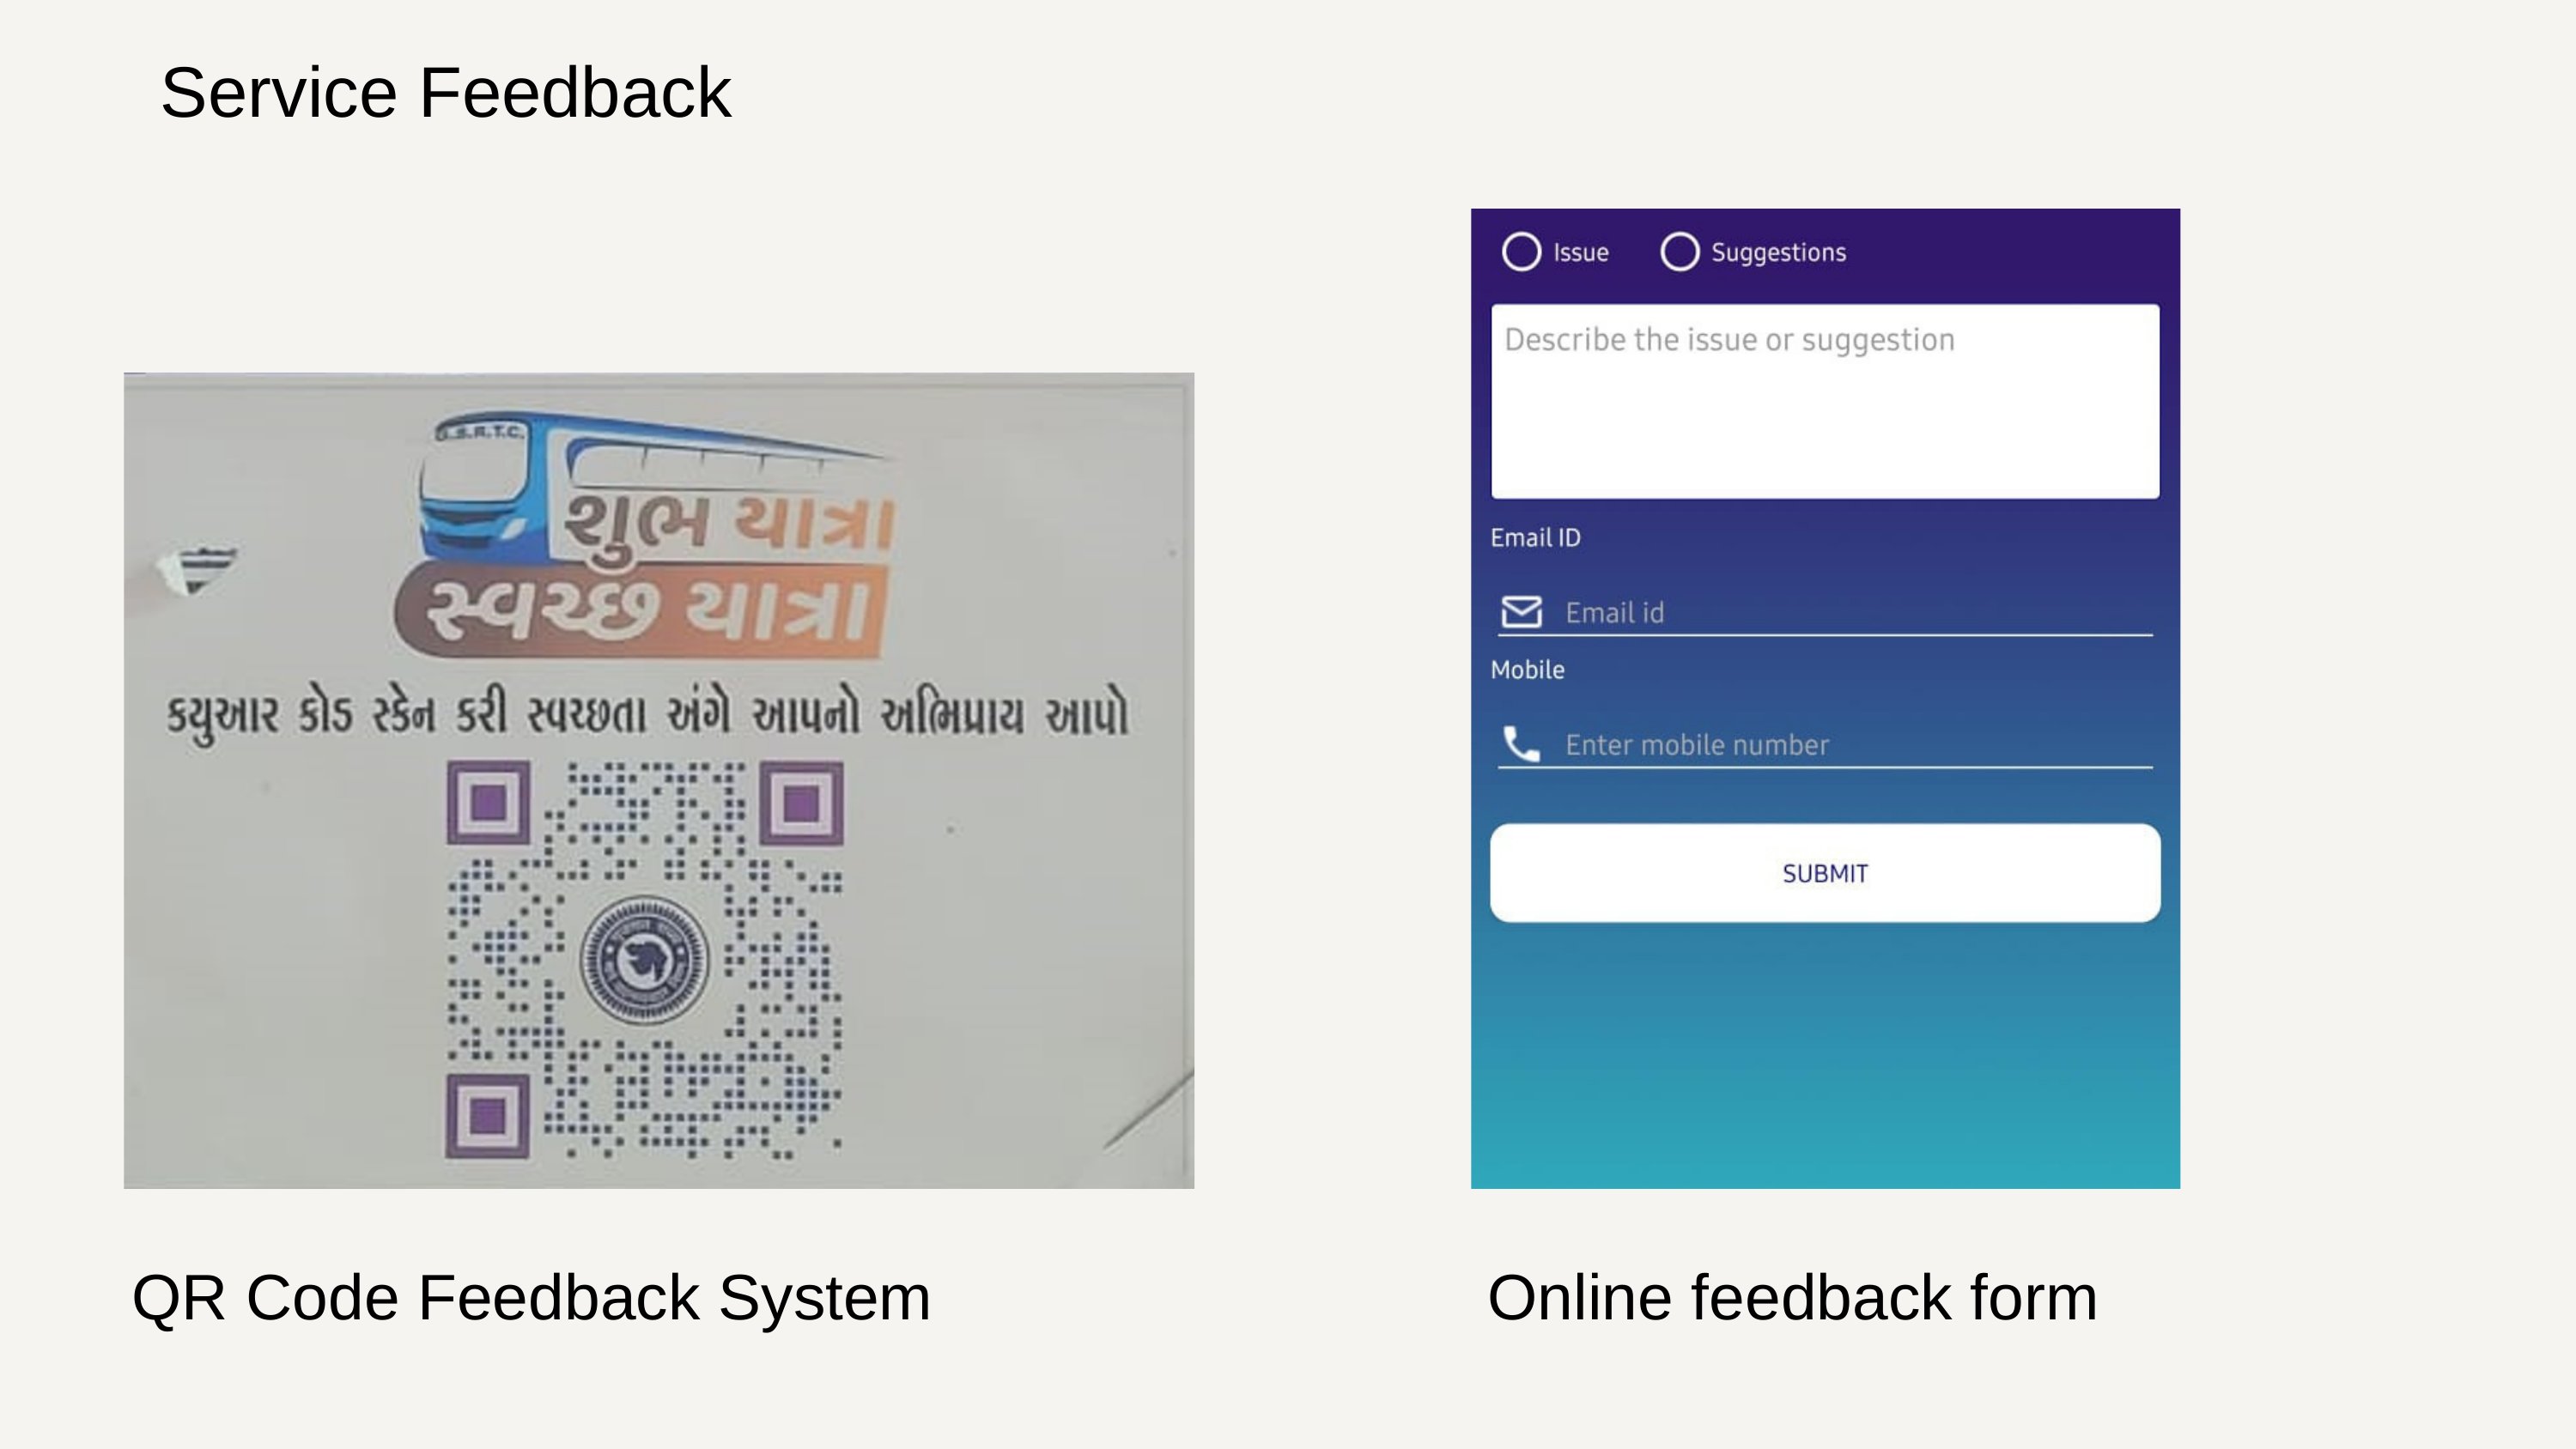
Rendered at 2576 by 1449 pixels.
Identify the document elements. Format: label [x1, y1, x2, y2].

text_box [131, 1263, 1188, 1403]
text_box [1487, 1263, 2543, 1403]
text_box [1471, 208, 2181, 1190]
text_box [160, 54, 1121, 374]
text_box [124, 373, 1195, 1190]
